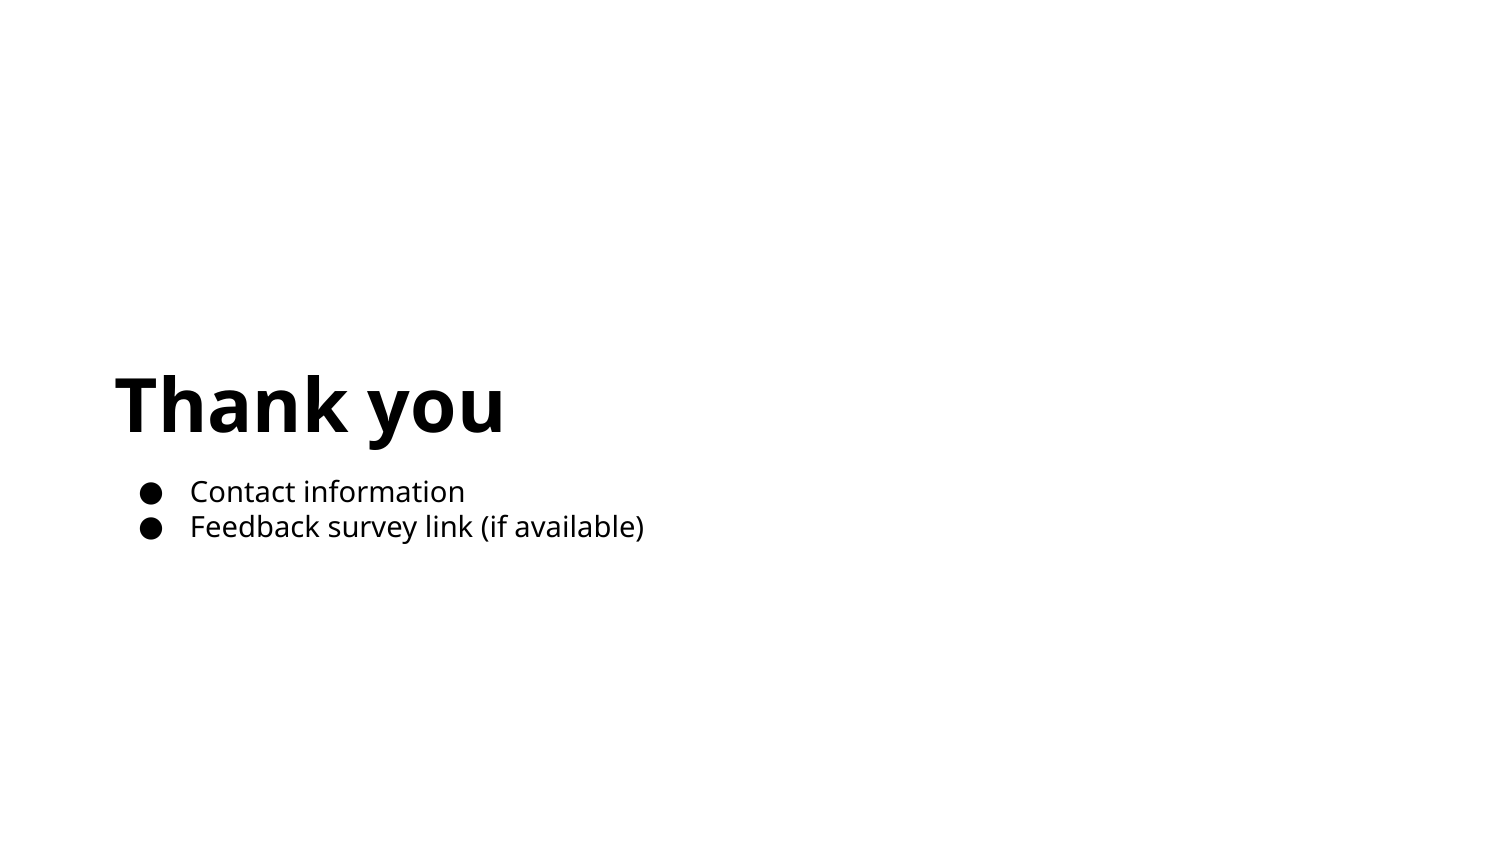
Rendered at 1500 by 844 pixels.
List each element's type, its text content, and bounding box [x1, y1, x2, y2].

title Thank you [99, 348, 1113, 439]
text_box Contact information Feedback survey link (if available) [99, 456, 1113, 632]
text_box [99, 439, 1038, 456]
